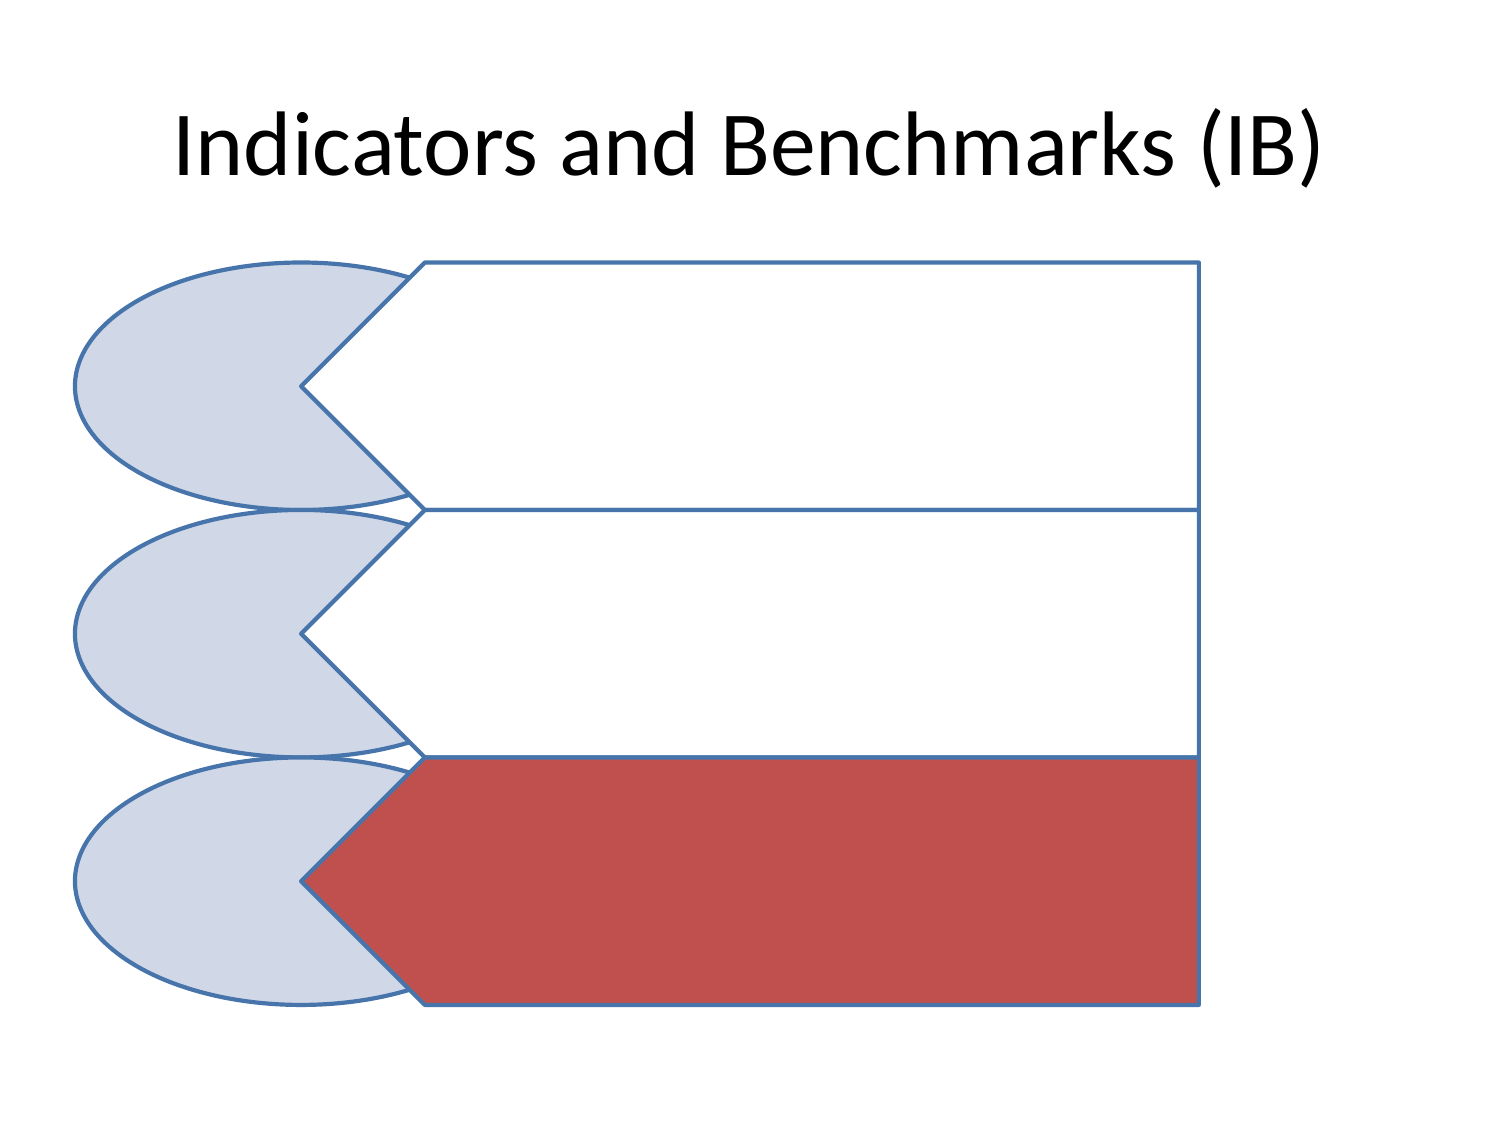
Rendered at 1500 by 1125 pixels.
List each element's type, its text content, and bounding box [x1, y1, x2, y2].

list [74, 262, 1426, 1006]
title Indicators and Benchmarks (IB) [75, 45, 1425, 233]
